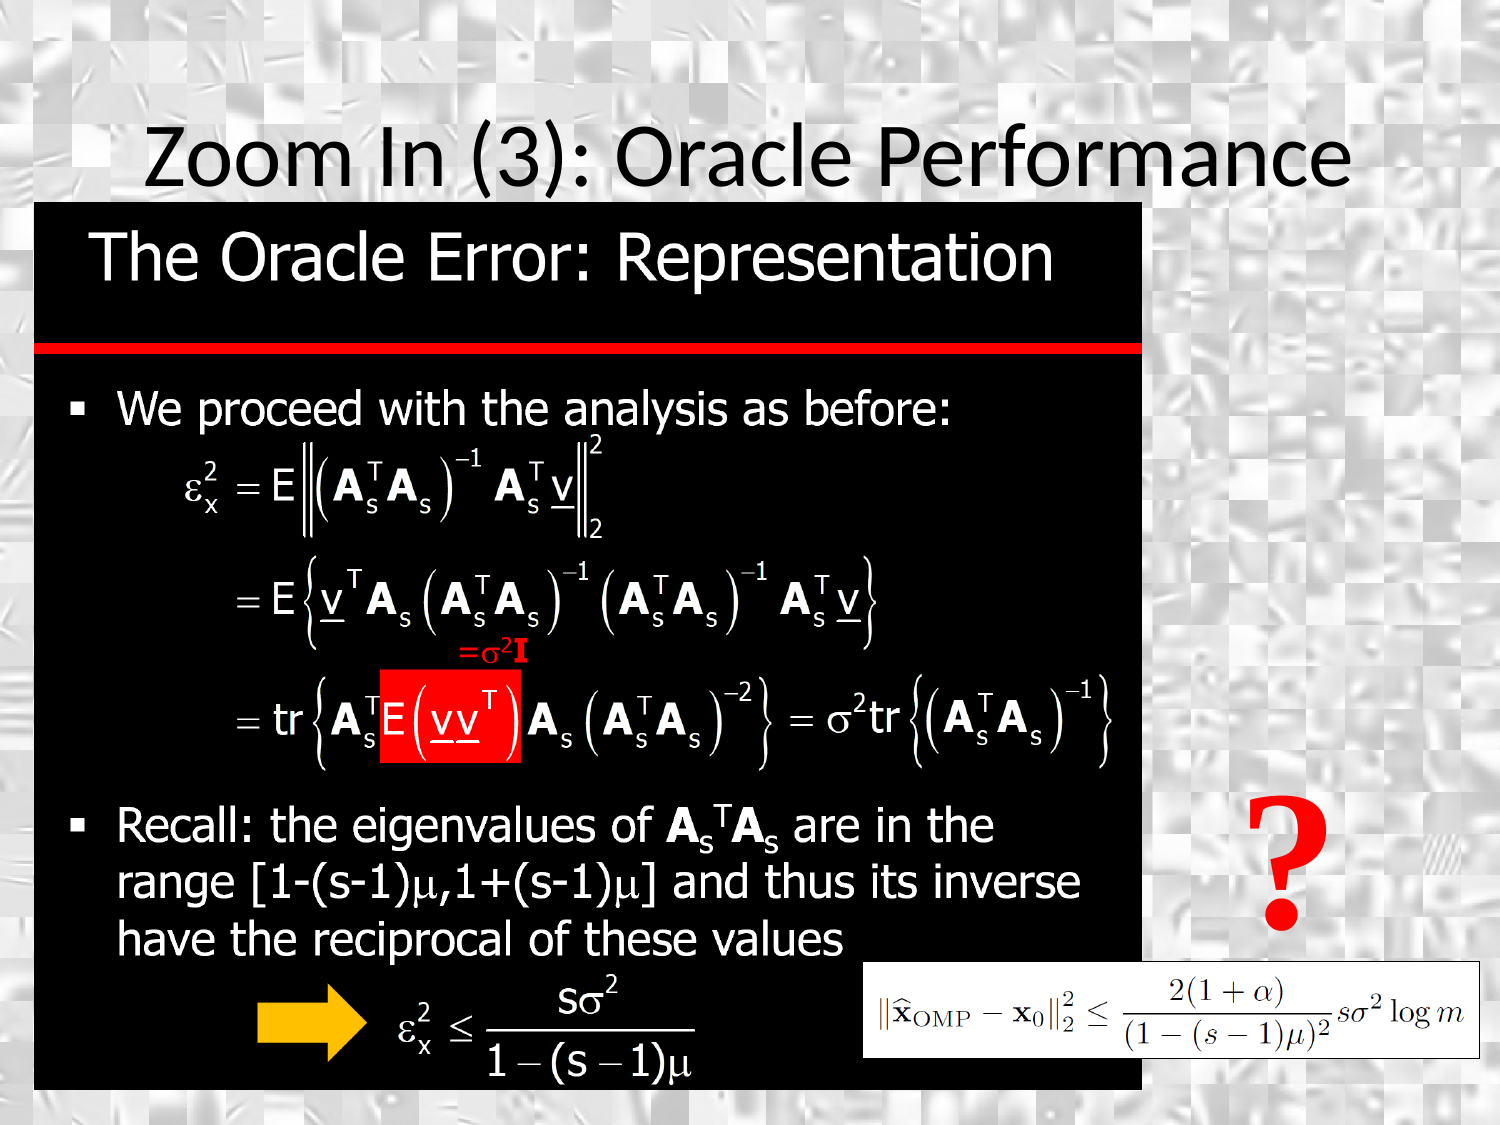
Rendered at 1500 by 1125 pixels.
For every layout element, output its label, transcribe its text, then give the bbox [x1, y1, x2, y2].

text_box Zoom In (3): Oracle Performance [74, 56, 1425, 244]
text_box [0, 0, 1500, 1125]
text_box ? [1223, 721, 1354, 959]
picture [34, 202, 1480, 1090]
